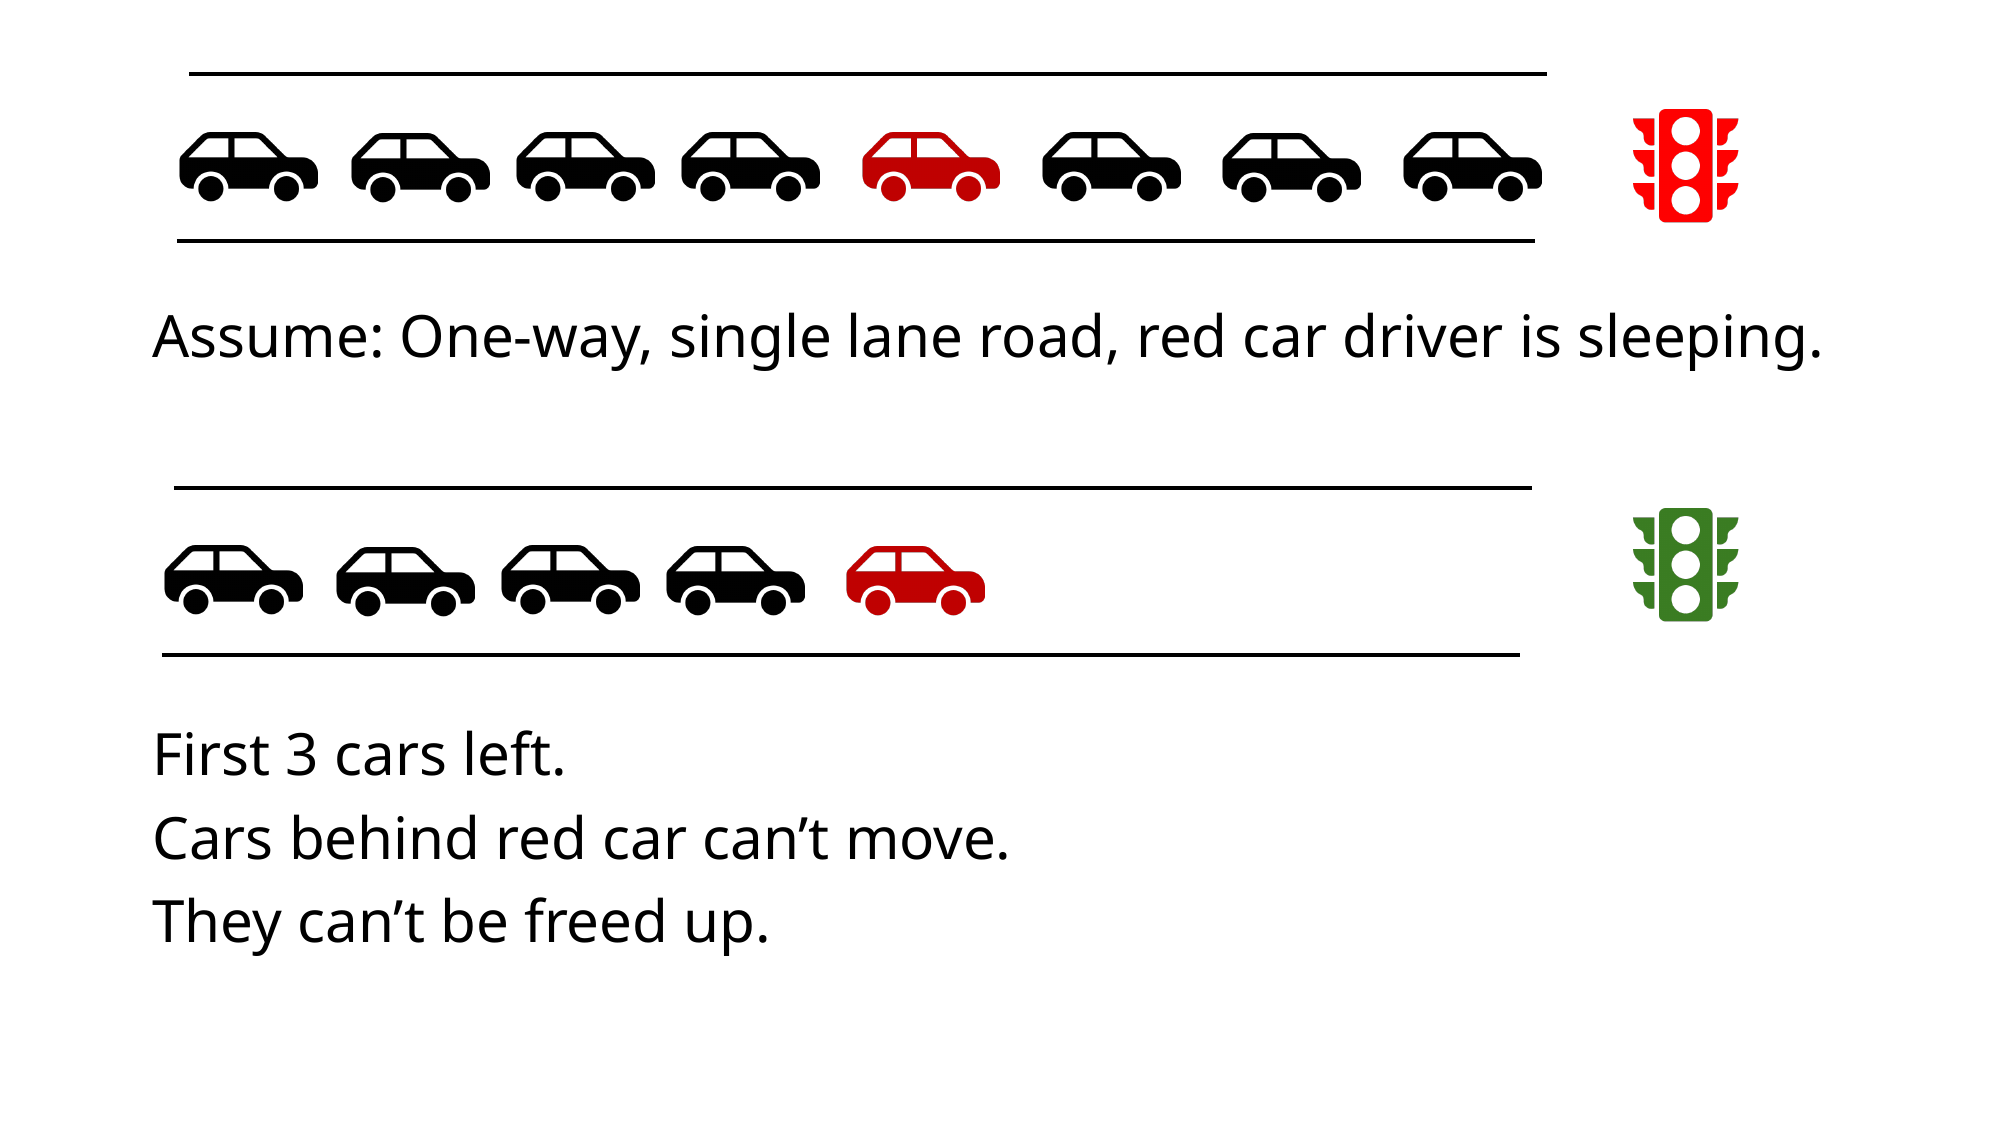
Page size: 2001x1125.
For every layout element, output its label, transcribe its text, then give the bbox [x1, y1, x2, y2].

picture [1610, 489, 1762, 641]
picture [1396, 90, 1548, 242]
picture [1035, 91, 1187, 240]
list Assume: One-way, single lane road, red car driver is sleeping. First 3 cars left. Cars behind red car can’t move. They can’t be freed up. [137, 299, 1863, 1082]
picture [344, 91, 496, 243]
picture [509, 90, 661, 240]
picture [1216, 91, 1368, 243]
picture [158, 504, 310, 656]
picture [173, 90, 325, 242]
picture [1610, 90, 1762, 242]
picture [659, 505, 811, 654]
picture [855, 91, 1007, 240]
picture [840, 505, 992, 654]
picture [494, 504, 646, 654]
picture [329, 505, 481, 657]
picture [675, 91, 827, 240]
